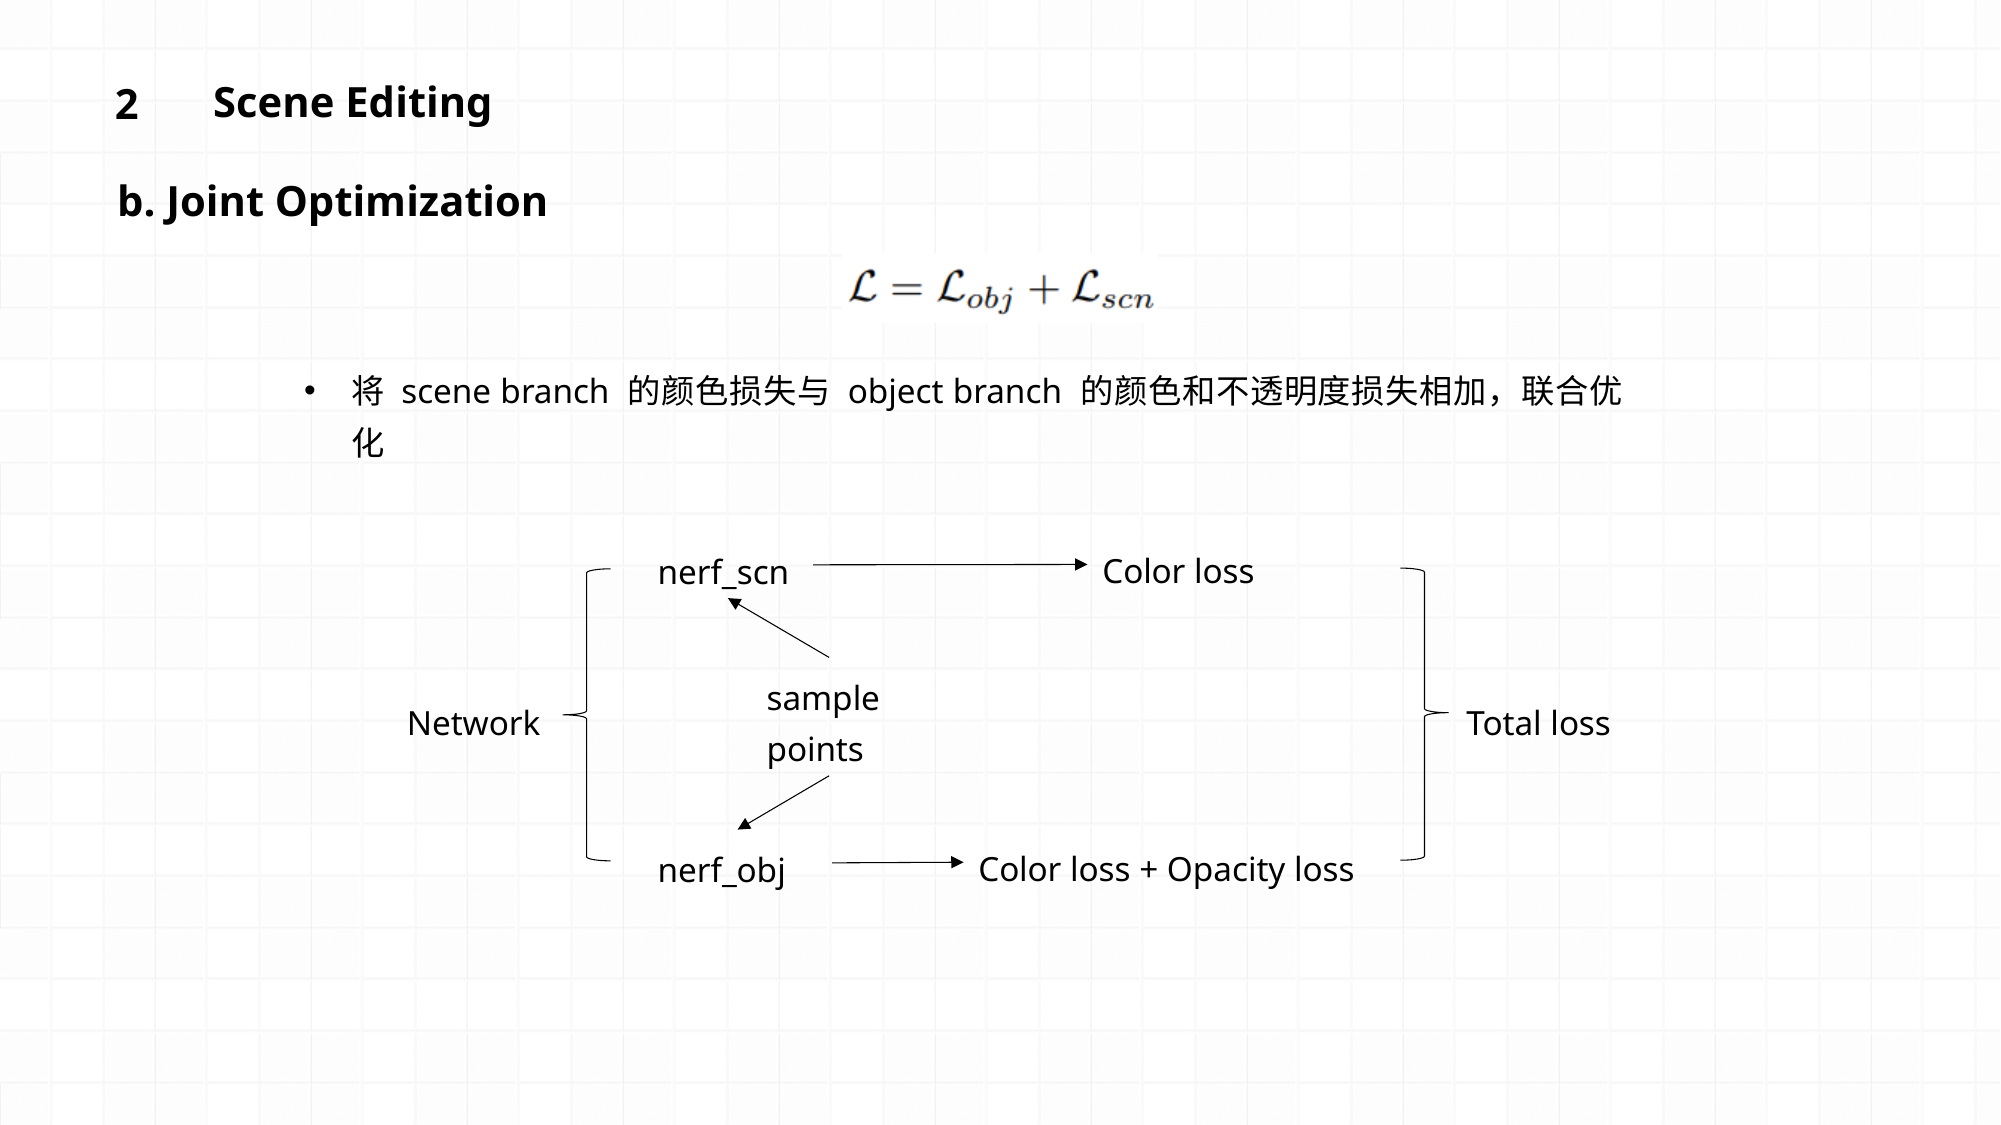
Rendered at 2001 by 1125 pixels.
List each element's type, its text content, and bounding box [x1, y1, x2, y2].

text_box 将 scene branch 的颜色损失与 object branch 的颜色和不透明度损失相加，联合优化 [289, 350, 1638, 470]
text_box Color loss + Opacity loss [963, 828, 1401, 896]
text_box [1400, 567, 1449, 861]
text_box Total loss [1451, 682, 1641, 750]
picture [842, 253, 1158, 323]
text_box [98, 67, 511, 136]
text_box nerf_scn [642, 531, 813, 599]
text_box Color loss [1087, 531, 1277, 598]
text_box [727, 594, 830, 658]
text_box nerf_obj [642, 829, 833, 897]
text_box Network [392, 682, 560, 750]
text_box b. Joint Optimization [102, 167, 1900, 232]
text_box [562, 568, 611, 862]
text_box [737, 772, 830, 830]
text_box sample points [751, 657, 907, 776]
